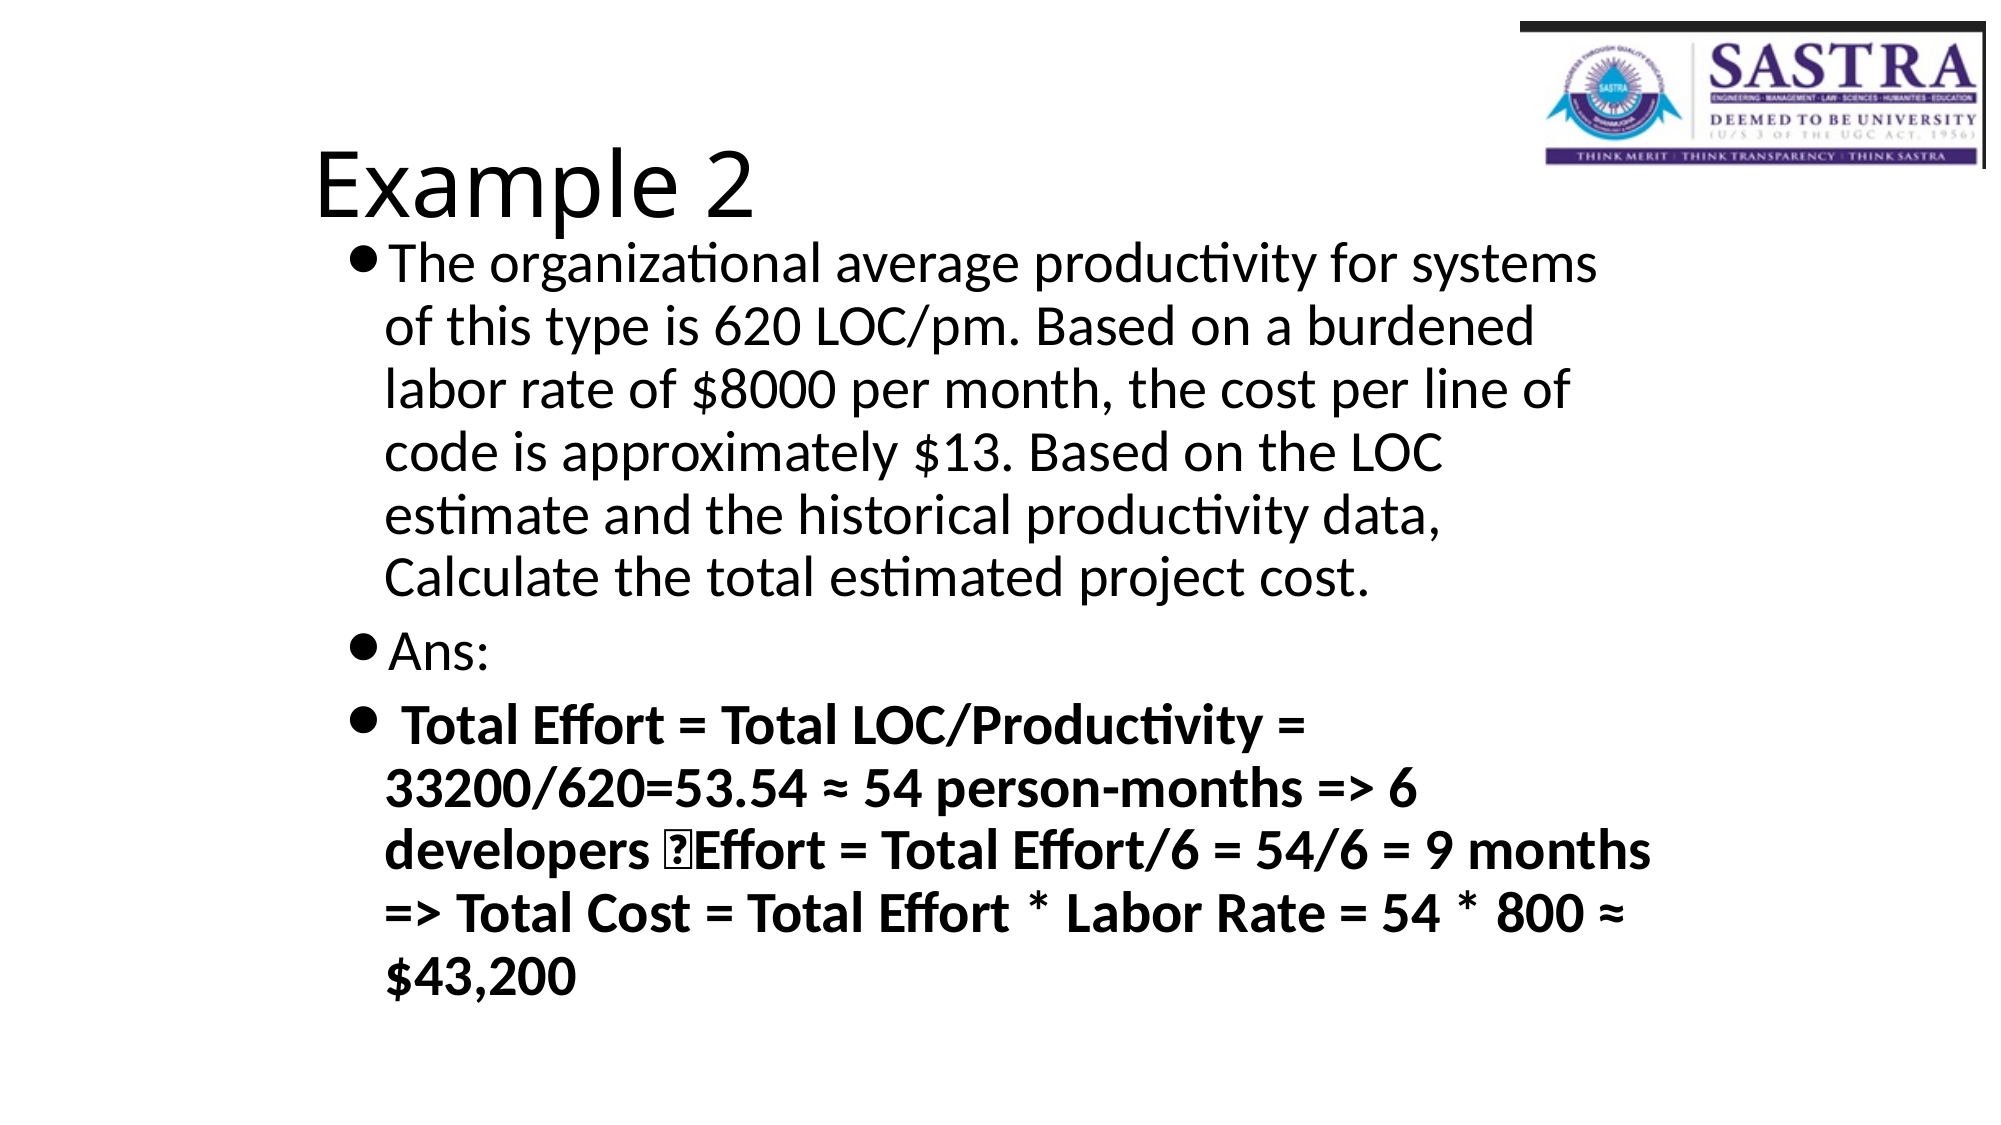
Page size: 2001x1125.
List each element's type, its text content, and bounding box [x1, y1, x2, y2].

picture [1520, 21, 1986, 169]
title Example 2 [312, 50, 1663, 238]
list The organizational average productivity for systems of this type is 620 LOC/pm. Based on a burdened labor rate of $8000 per month, the cost per line of code is approximately $13. Based on the LOC estimate and the historical productivity data, Calculate the total estimated project cost. Ans: Total Effort = Total LOC/Productivity = 33200/620=53.54 ≈ 54 person-months => 6 developers Effort = Total Effort/6 = 54/6 = 9 months => Total Cost = Total Effort * Labor Rate = 54 * 800 ≈ $43,200 [324, 224, 1675, 1038]
